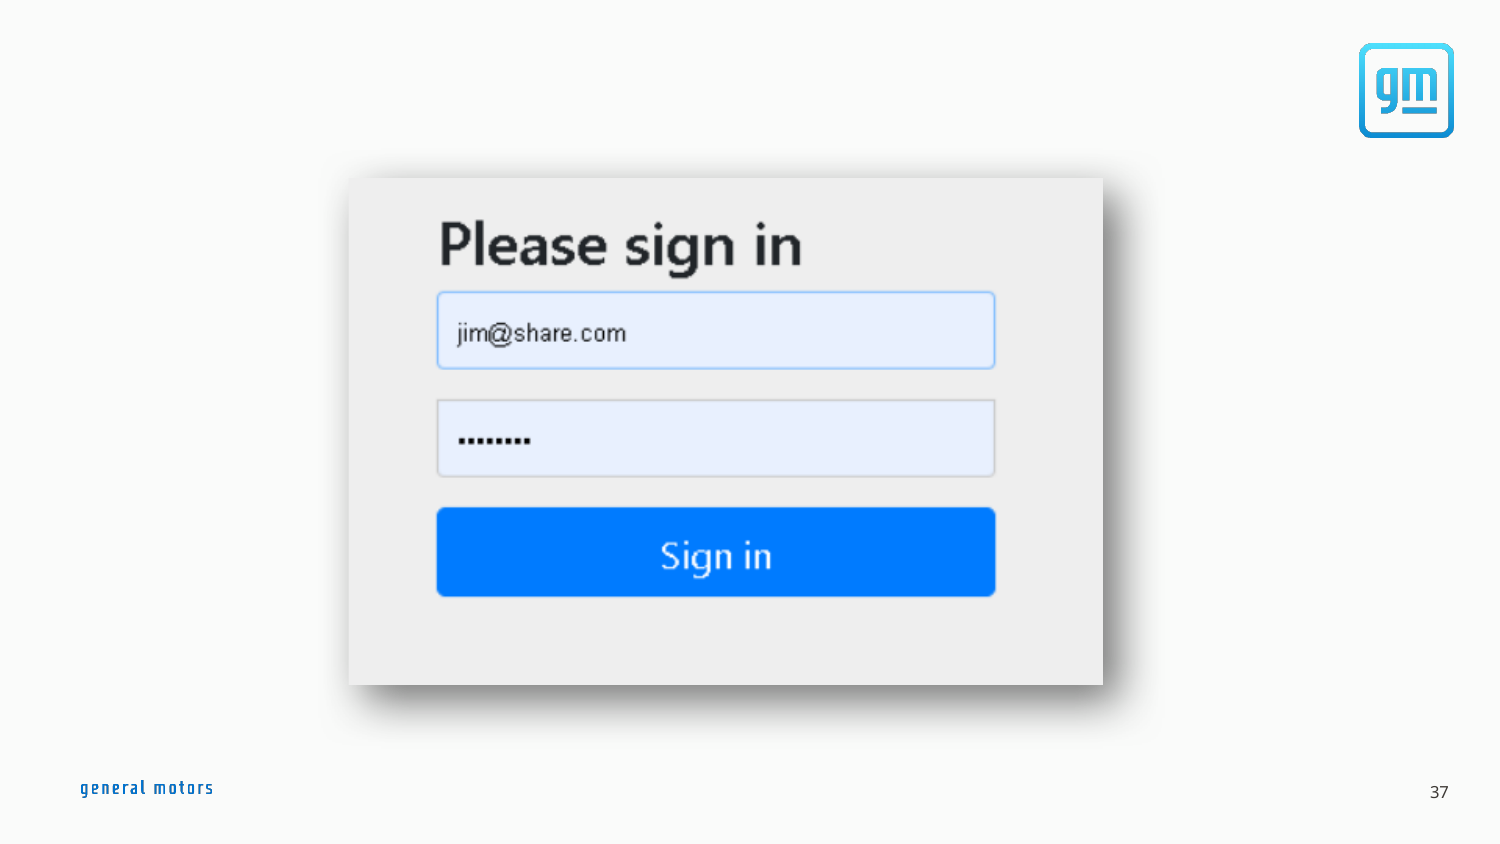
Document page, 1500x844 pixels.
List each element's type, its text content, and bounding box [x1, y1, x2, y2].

picture [1359, 132, 1454, 138]
picture [1359, 43, 1454, 133]
slide_number 37 [1376, 759, 1472, 821]
picture [348, 178, 1103, 685]
picture [81, 780, 212, 798]
